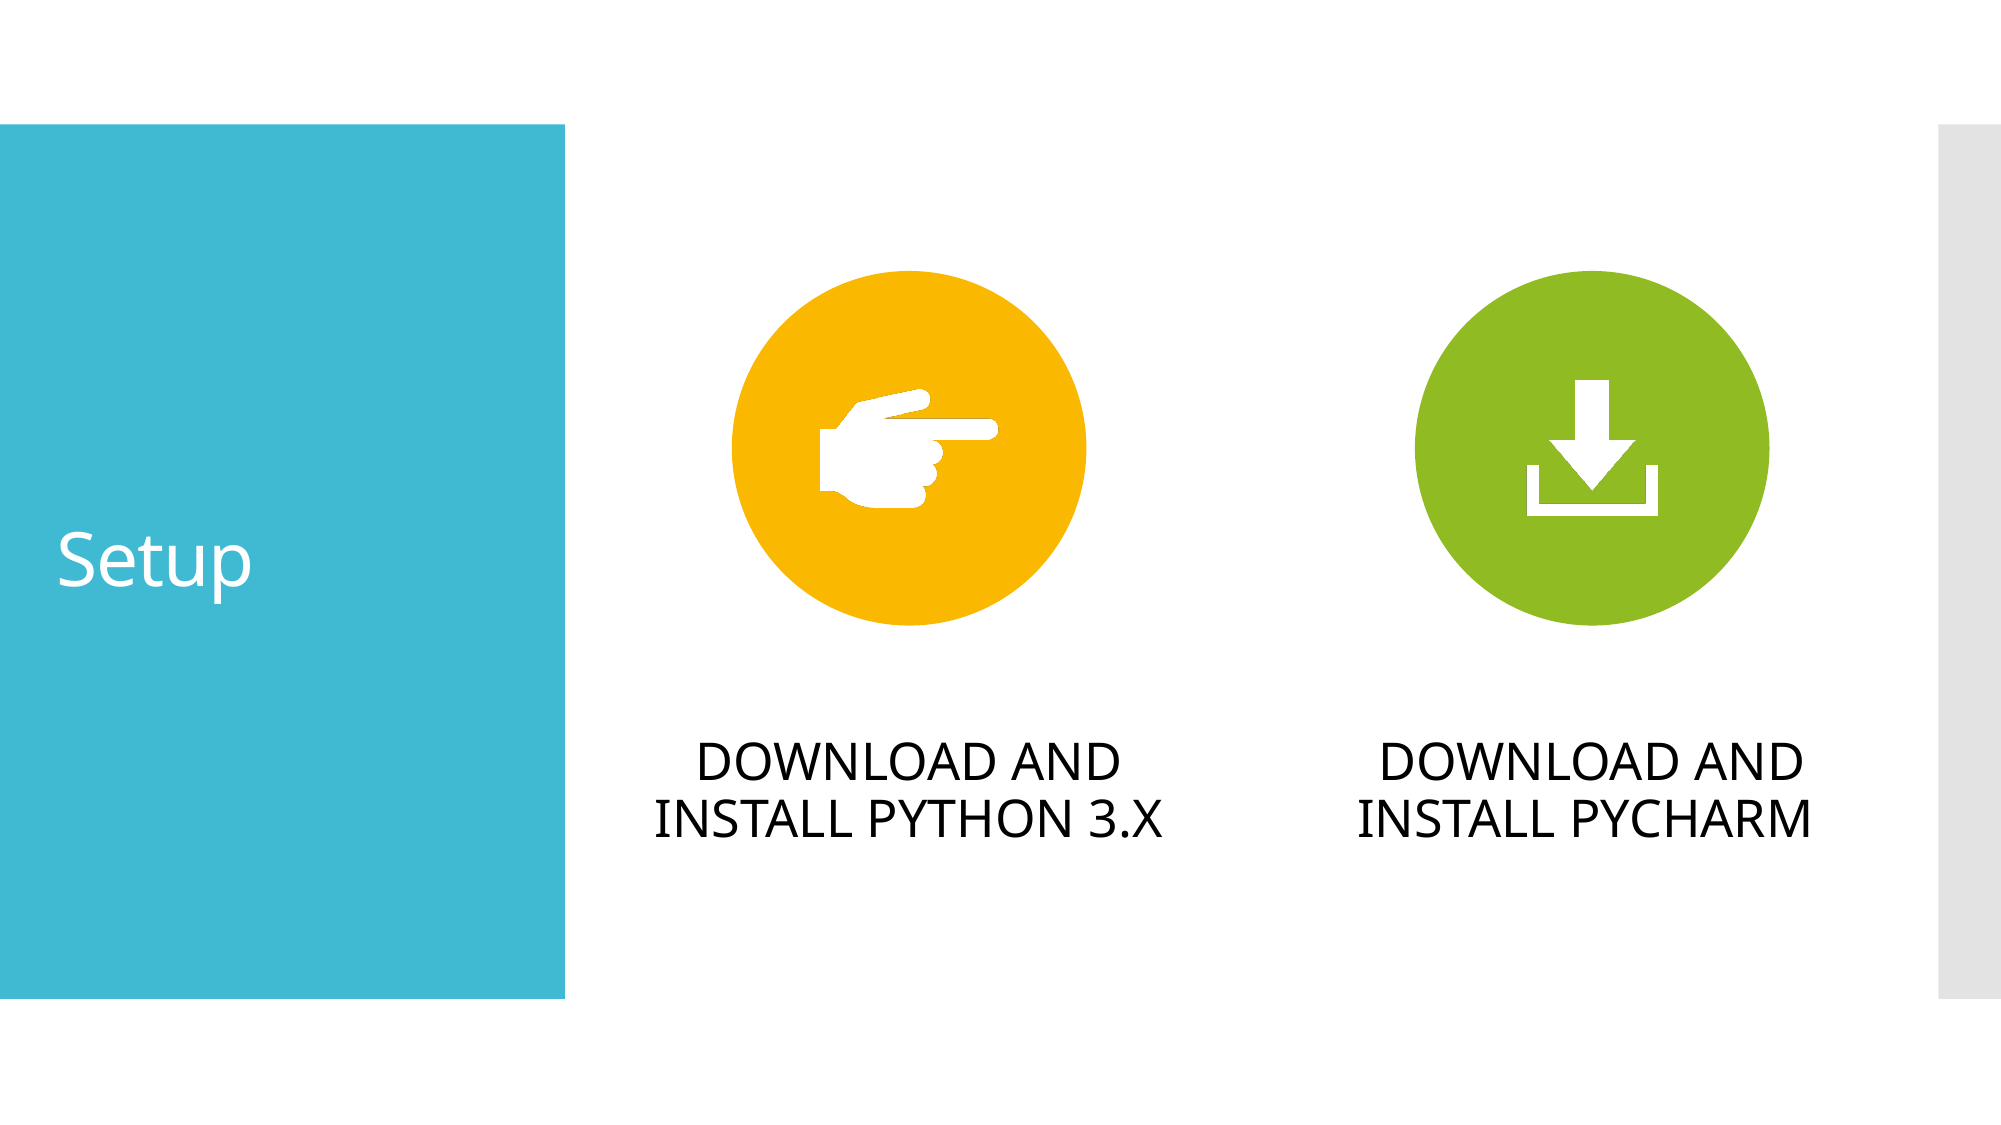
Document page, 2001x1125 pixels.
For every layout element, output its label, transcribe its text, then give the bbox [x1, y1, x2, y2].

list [616, 145, 1885, 980]
title Setup [41, 184, 525, 940]
